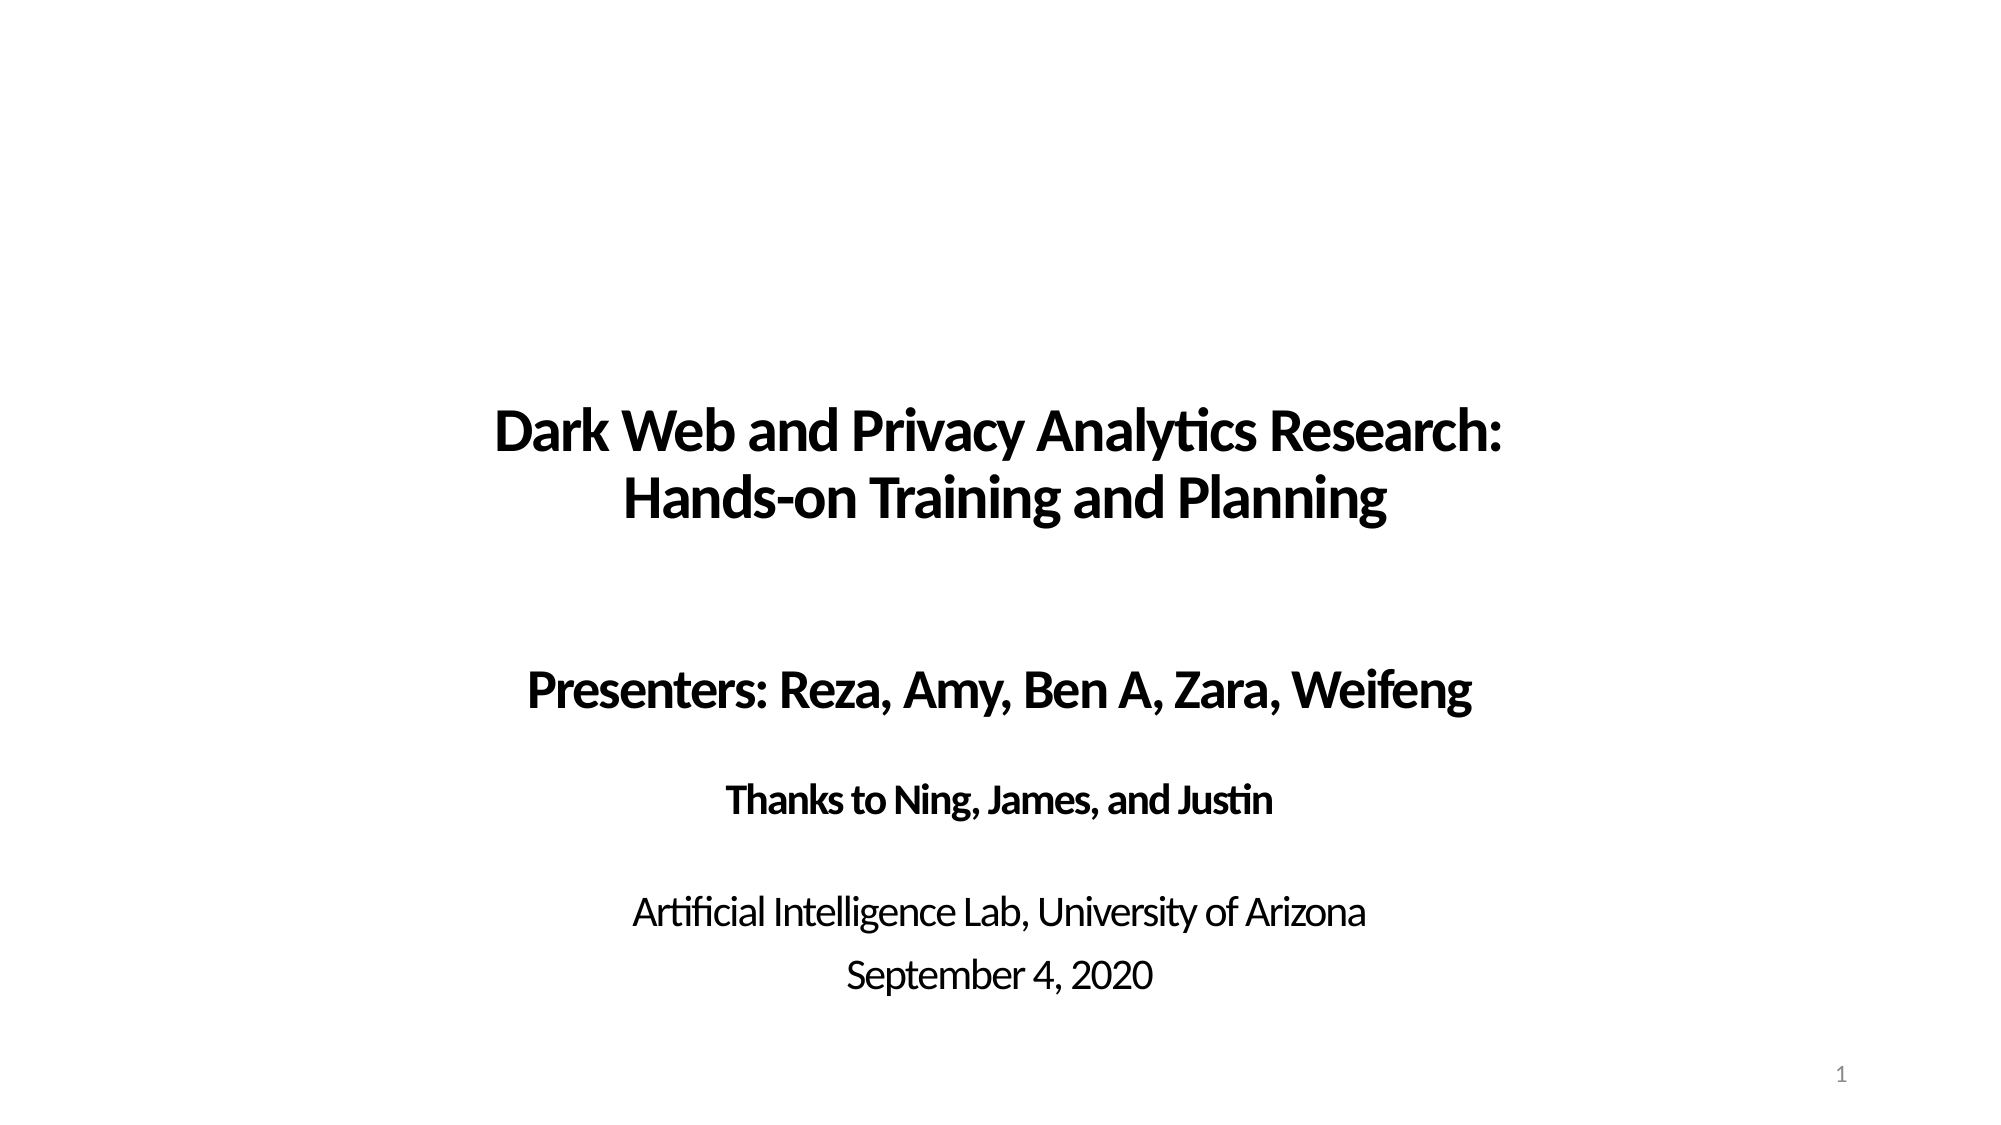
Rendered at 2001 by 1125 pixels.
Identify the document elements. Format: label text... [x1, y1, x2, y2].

list Dark Web and Privacy Analytics Research: Hands-on Training and Planning Presenters: Reza, Amy, Ben A, Zara, Weifeng Thanks to Ning, James, and Justin Artificial Intelligence Lab, University of Arizona September 4, 2020 [137, 299, 1863, 1014]
slide_number 1 [1412, 1042, 1863, 1103]
